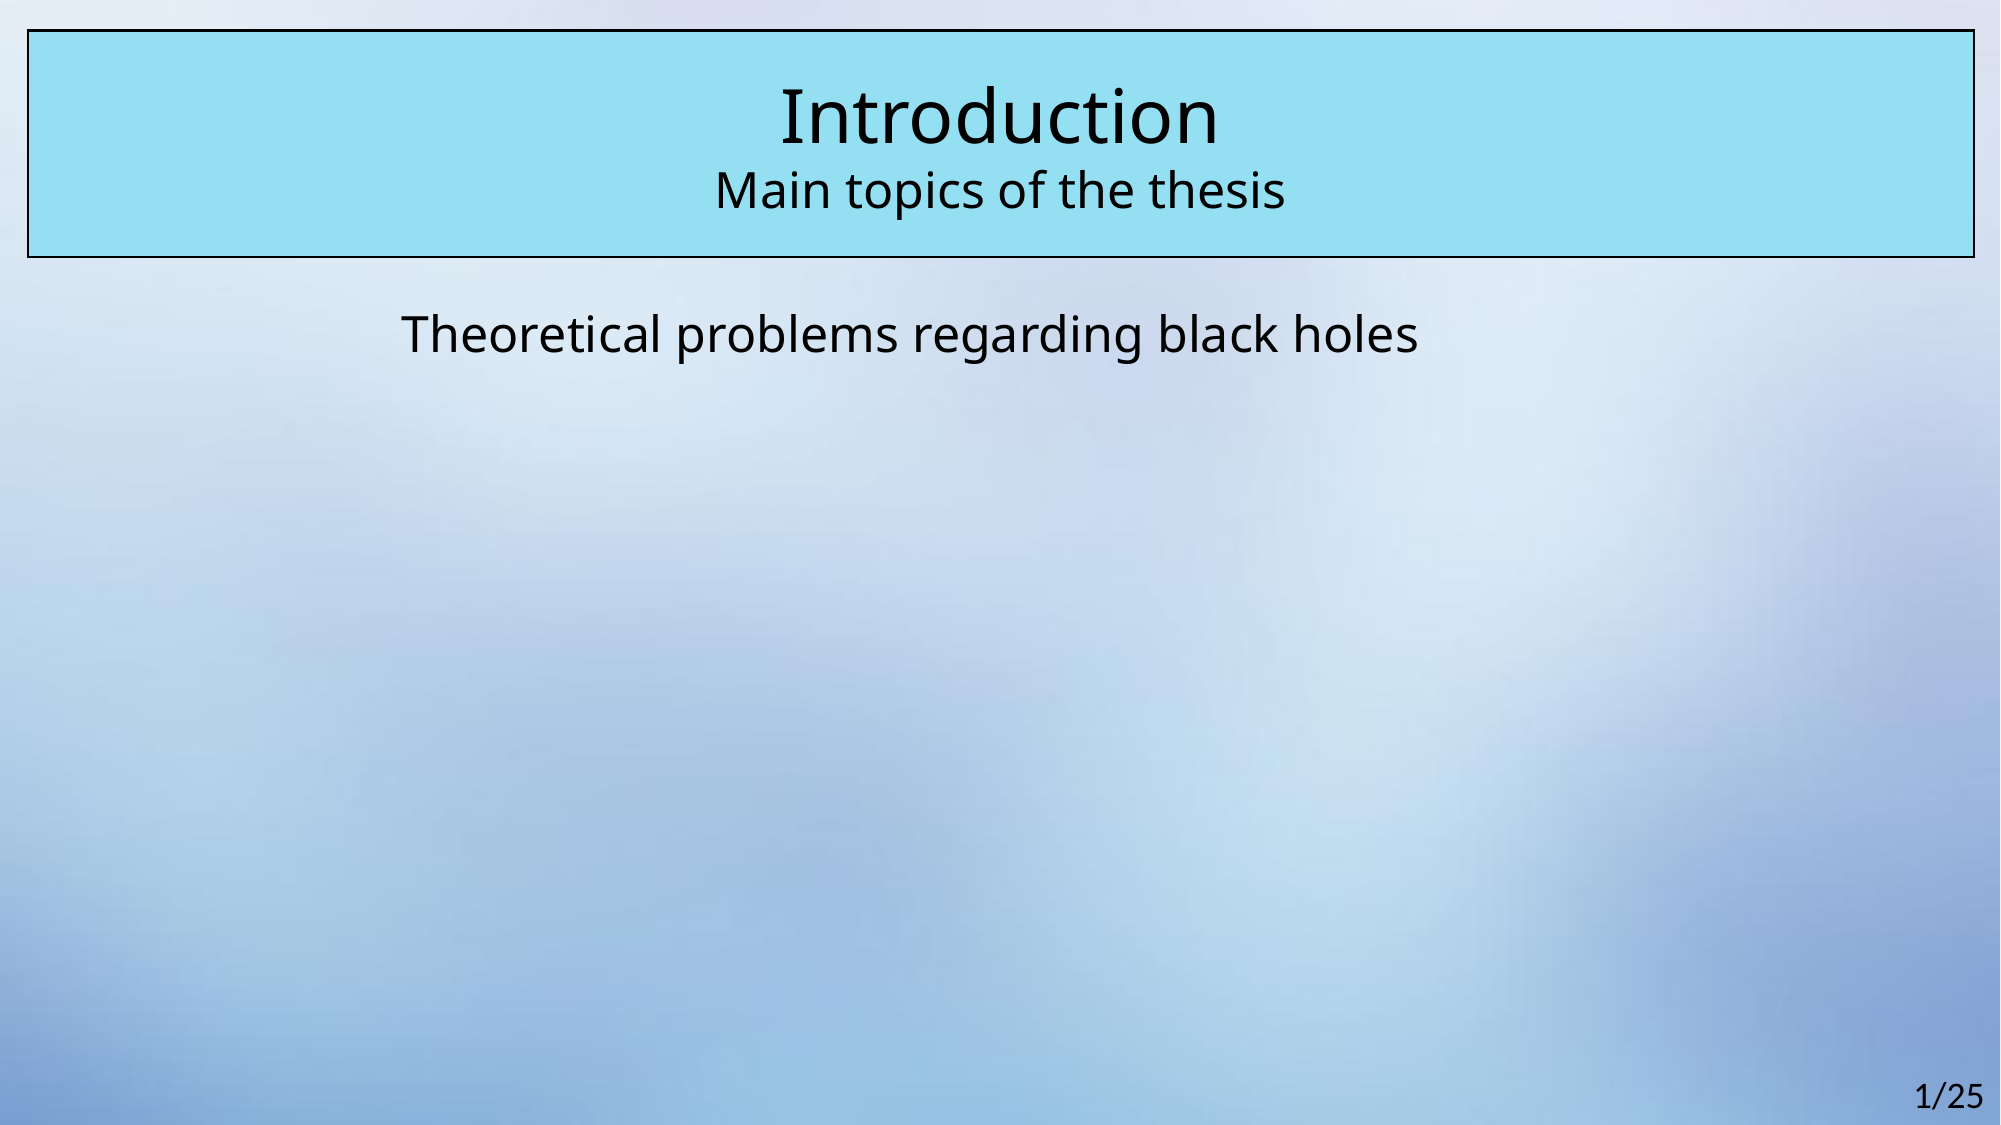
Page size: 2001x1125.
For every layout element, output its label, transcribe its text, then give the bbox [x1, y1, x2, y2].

text_box Introduction Main topics of the thesis [27, 29, 1975, 258]
text_box 1/25 [1898, 1063, 2000, 1124]
picture [0, 0, 2001, 1125]
text_box Theoretical problems regarding black holes [386, 294, 1615, 370]
